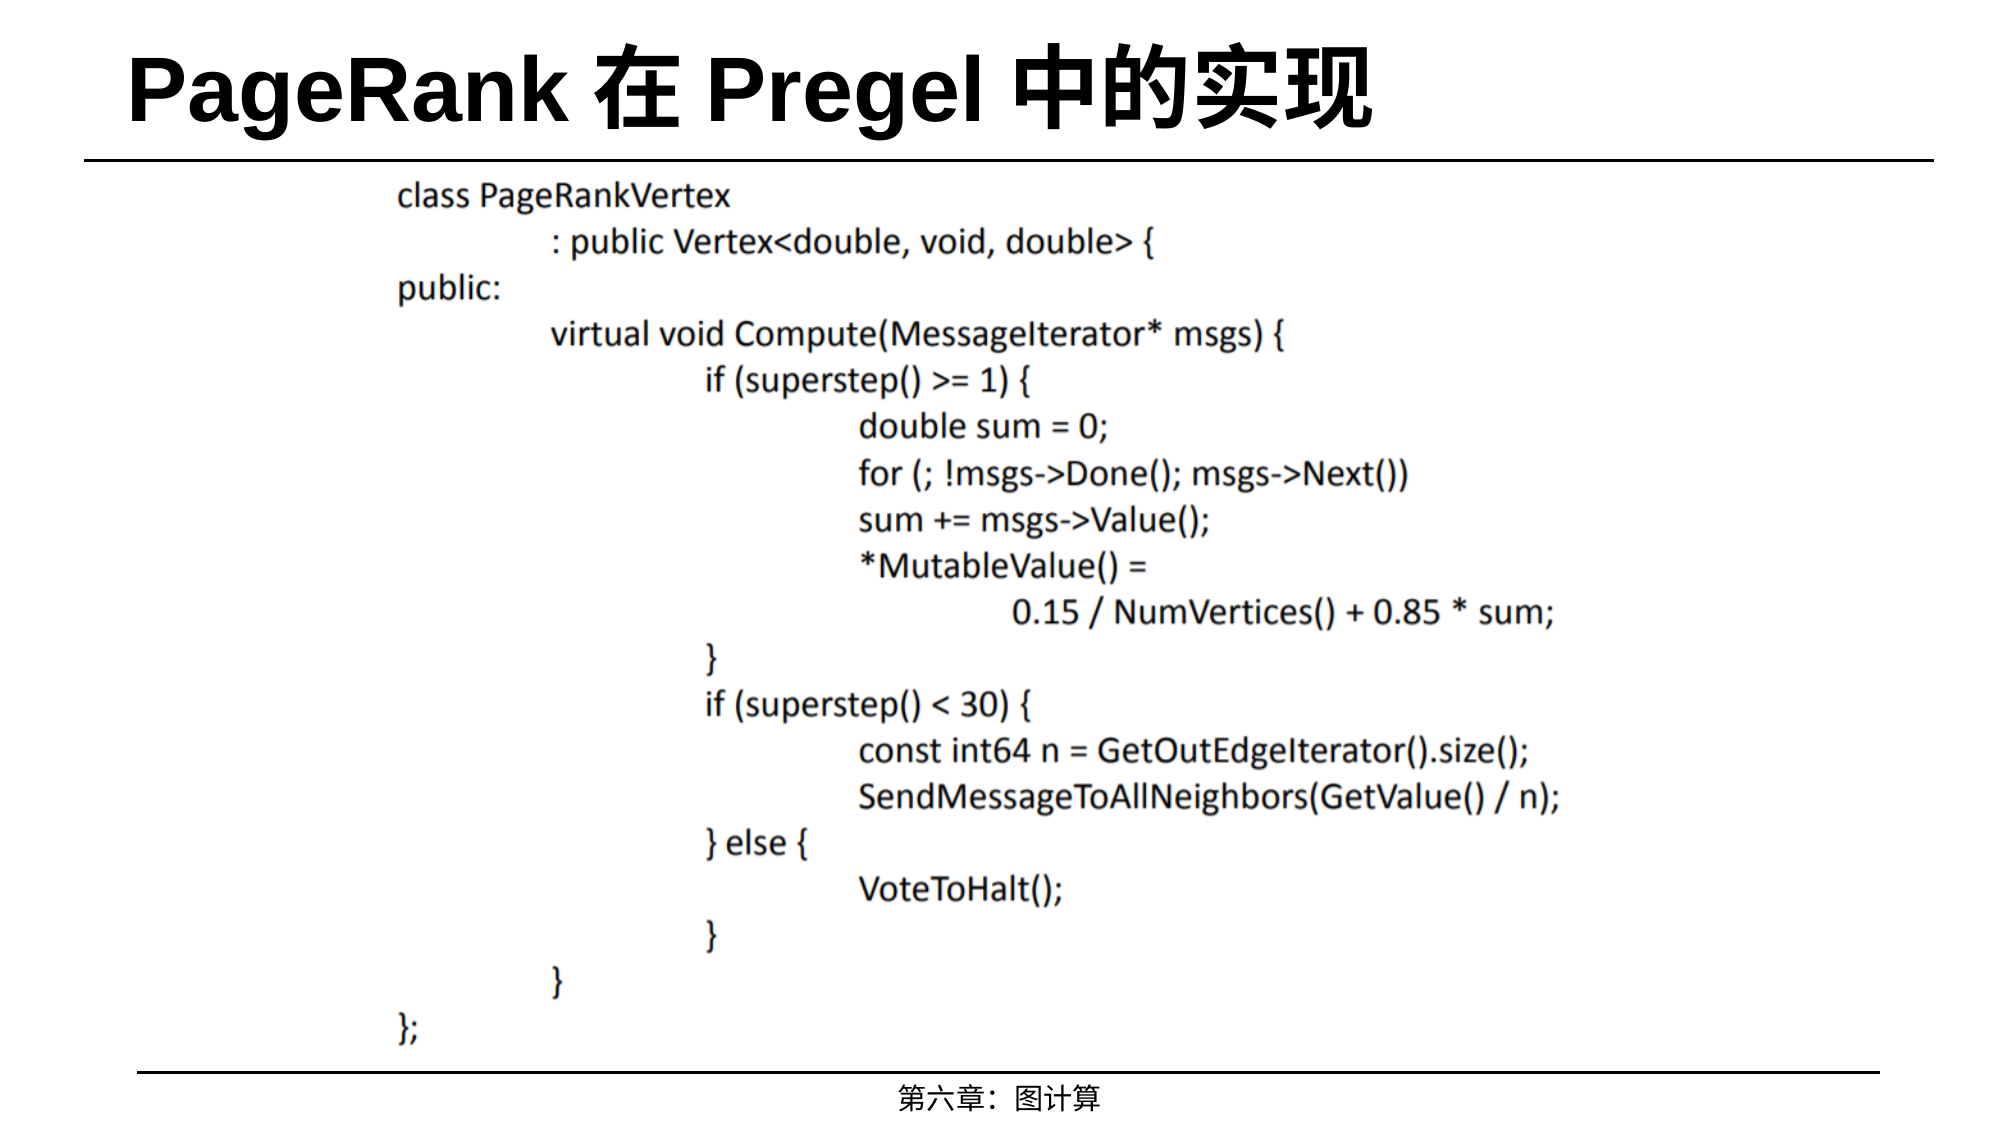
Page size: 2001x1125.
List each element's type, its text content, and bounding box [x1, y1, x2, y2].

title PageRank在Pregel中的实现 [111, 22, 1905, 161]
picture [320, 175, 1602, 1063]
